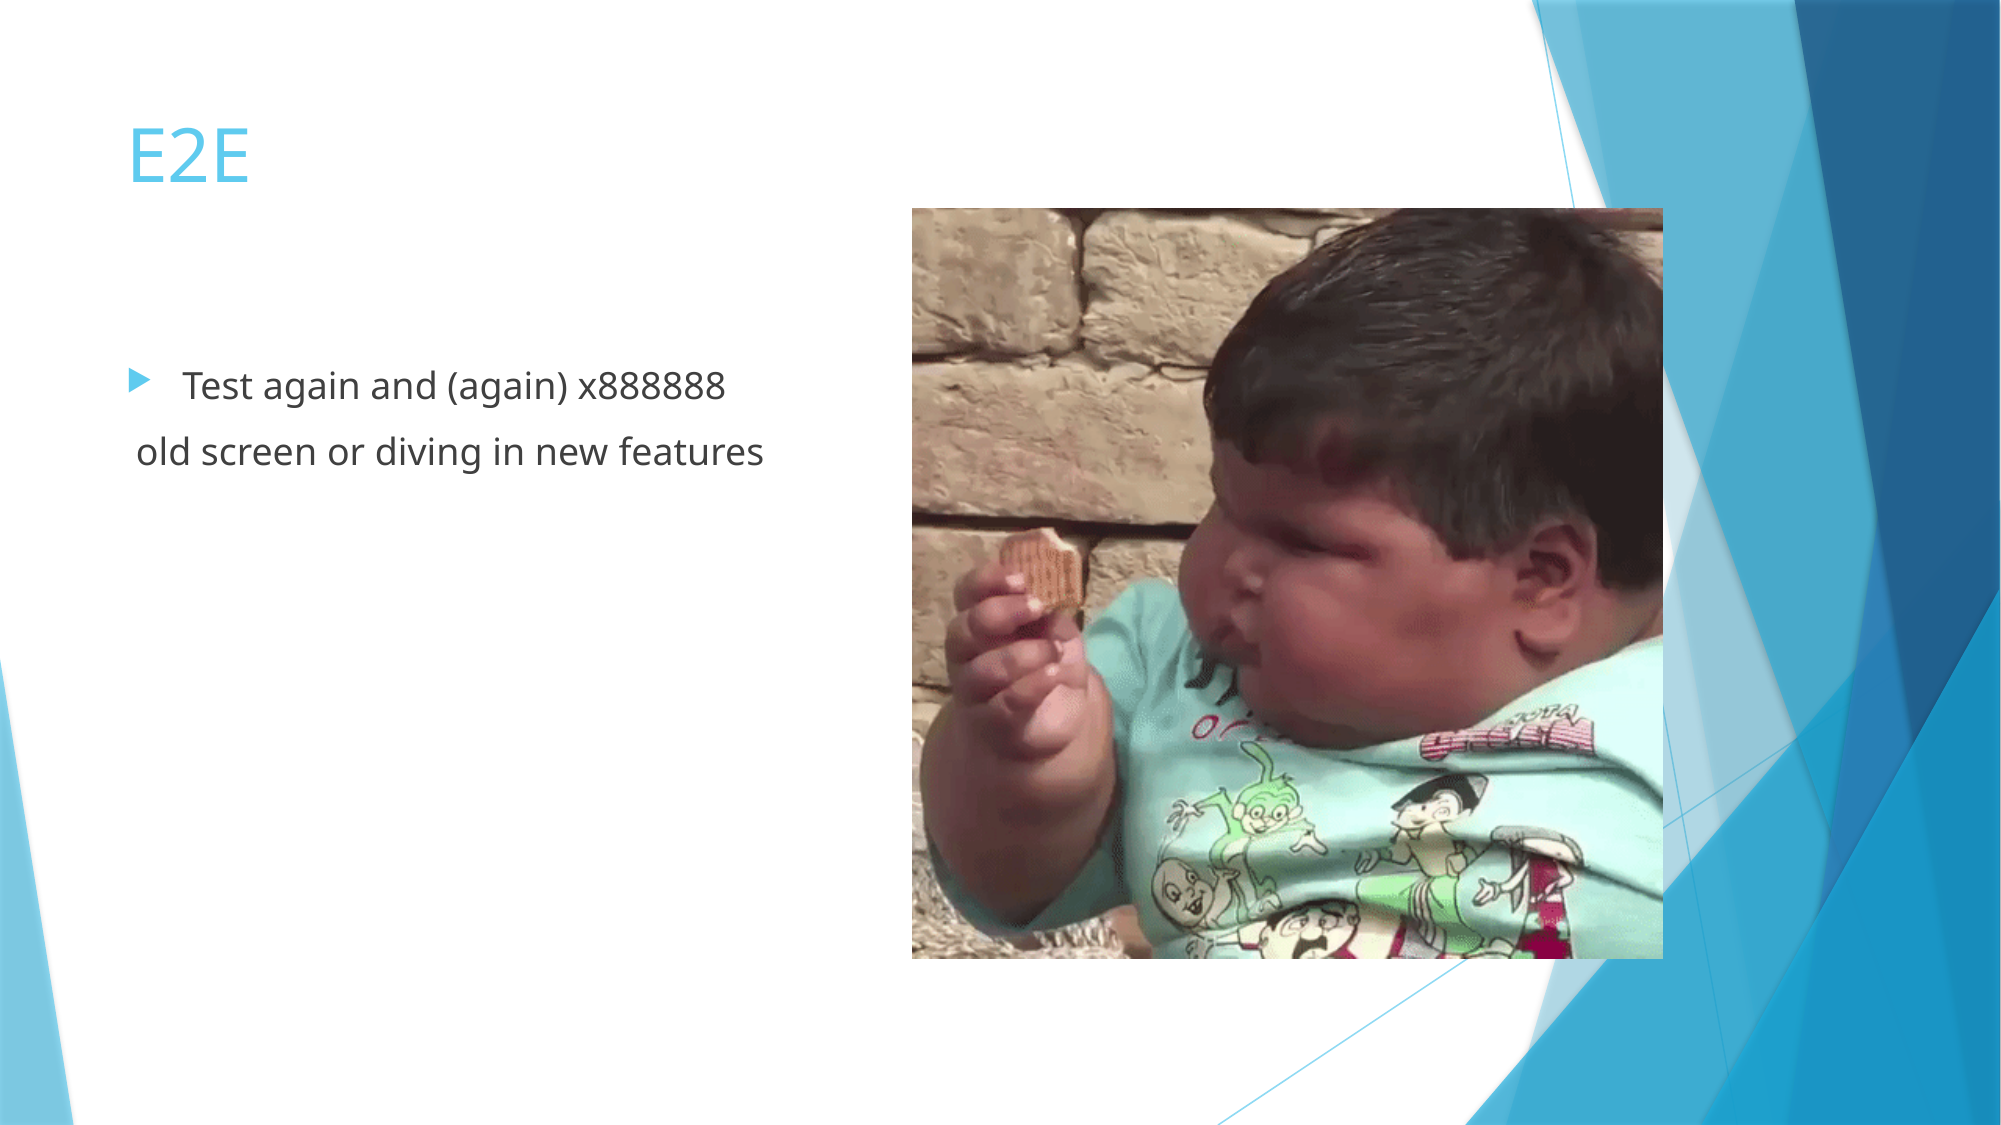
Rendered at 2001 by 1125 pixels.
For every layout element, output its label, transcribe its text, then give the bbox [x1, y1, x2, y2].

list Test again and (again) x888888 old screen or diving in new features [111, 354, 1522, 992]
title E2E [111, 99, 1522, 317]
picture [911, 207, 1663, 959]
